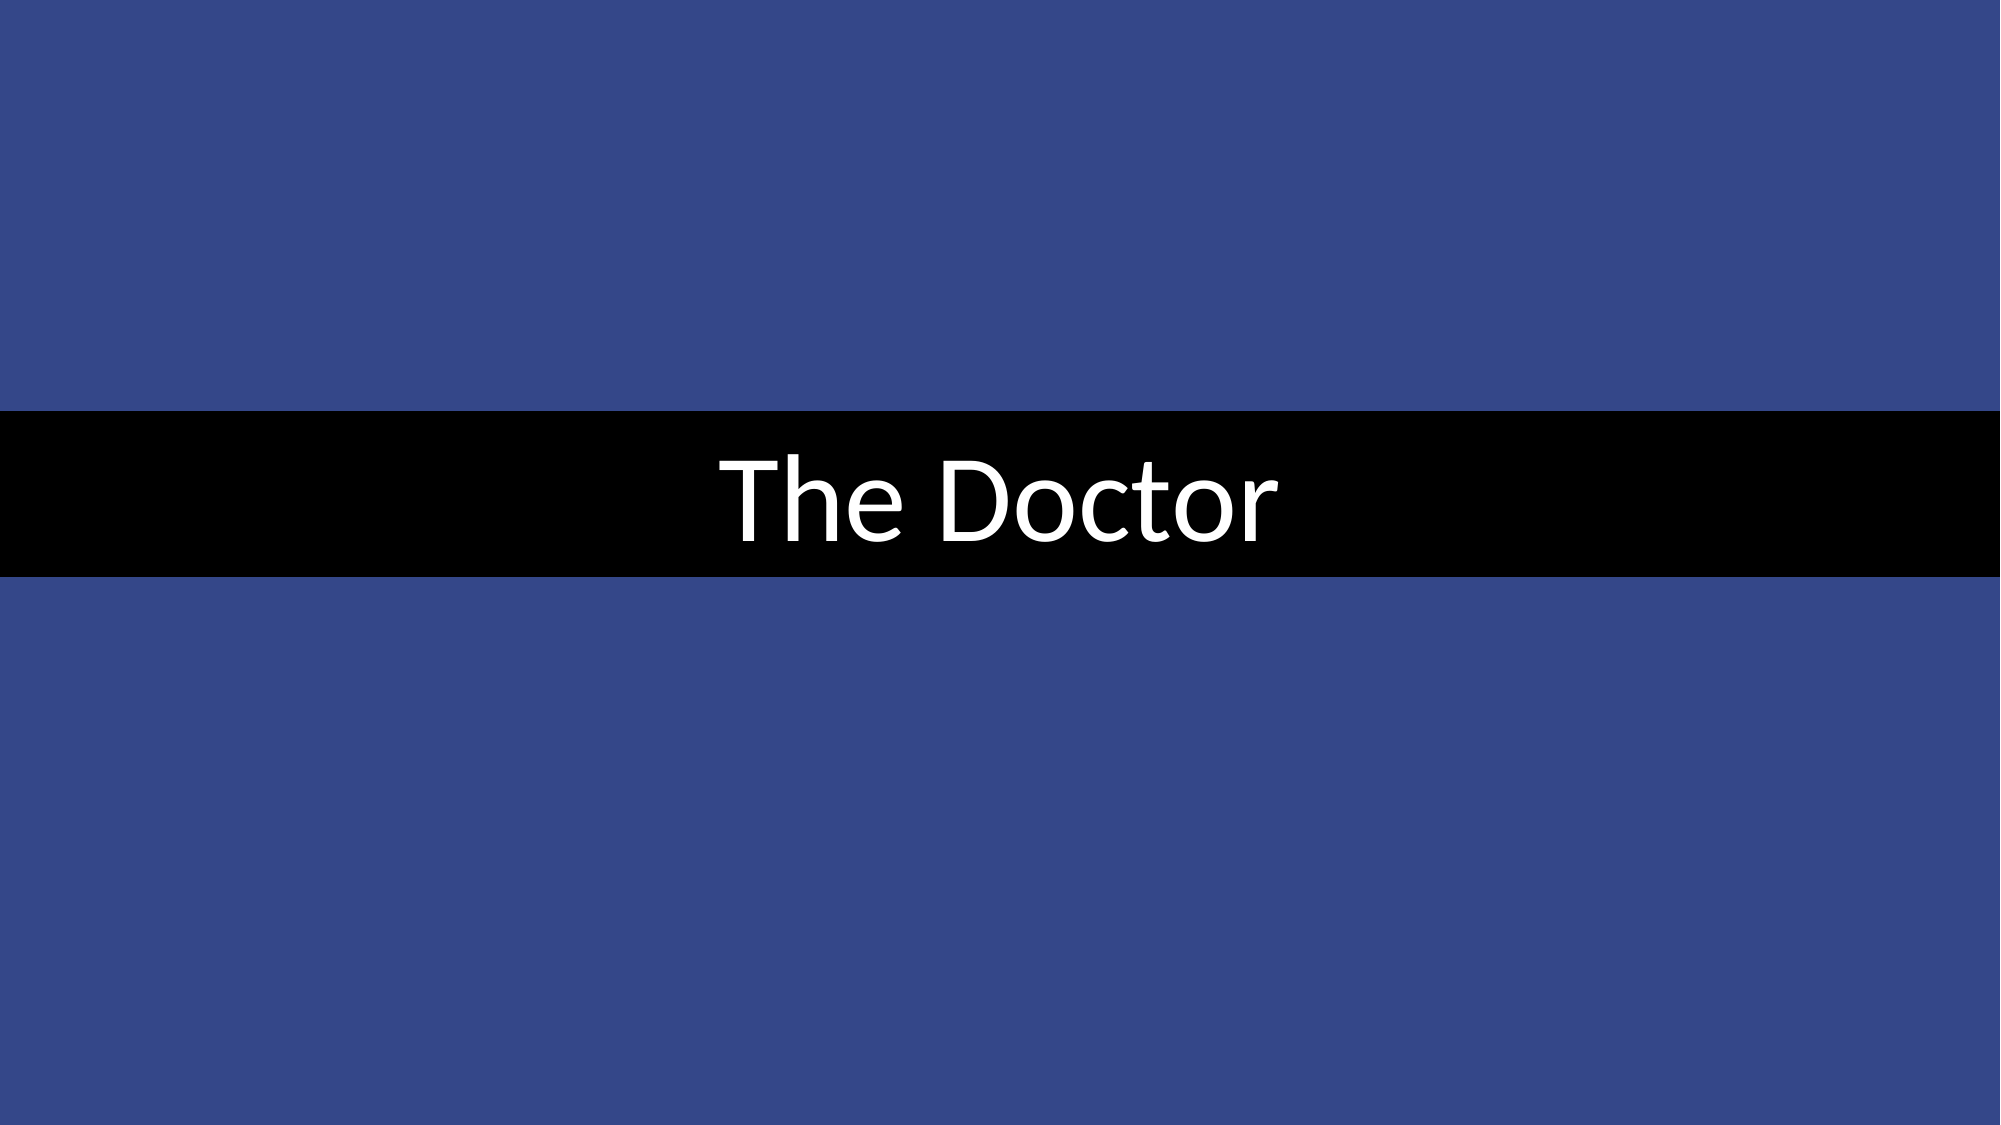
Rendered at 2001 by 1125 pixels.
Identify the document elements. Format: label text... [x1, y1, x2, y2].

title The Doctor [0, 411, 2000, 577]
